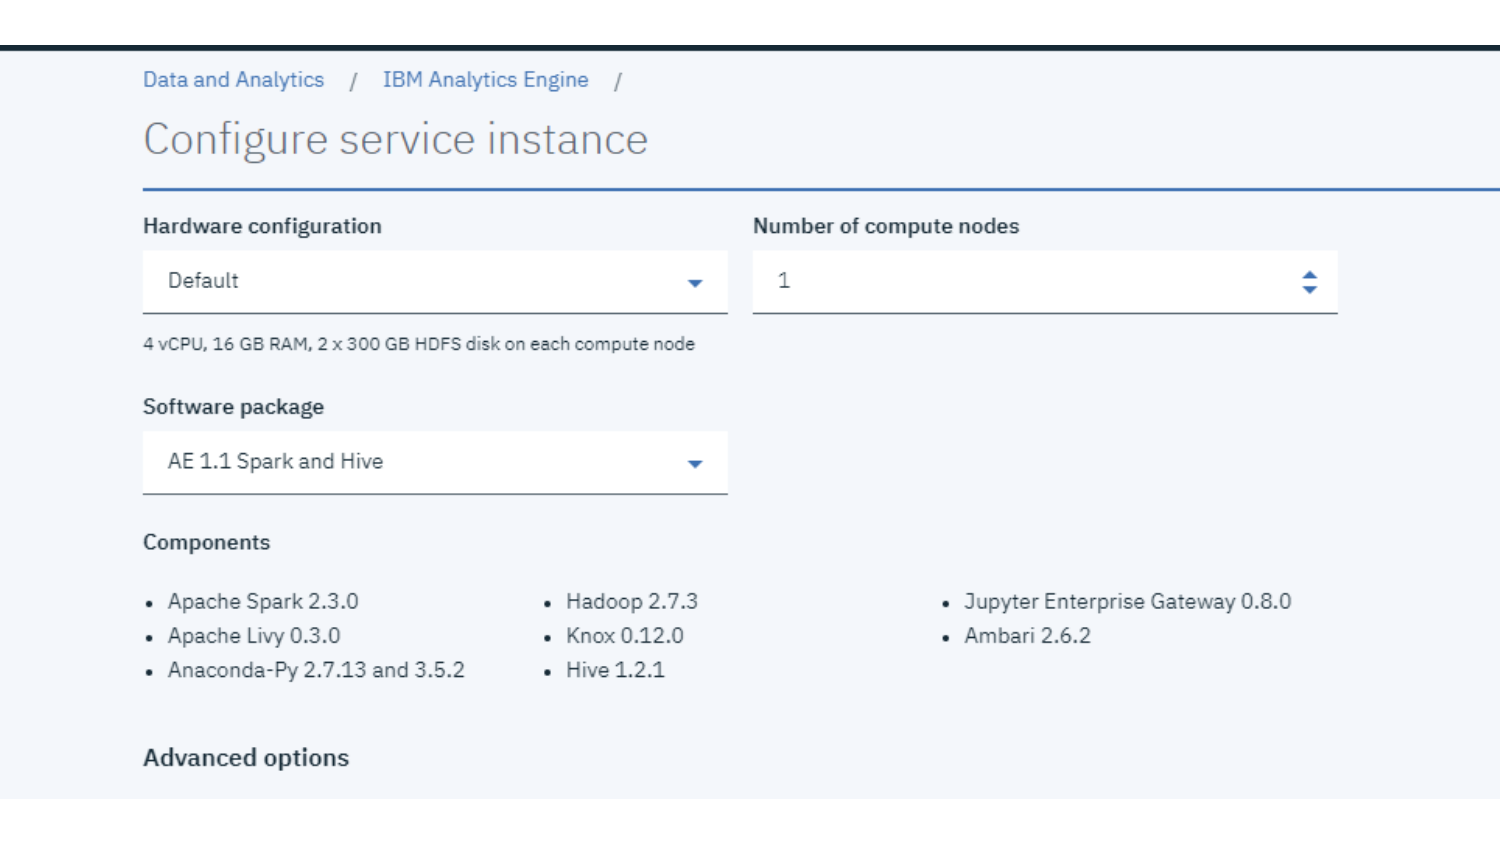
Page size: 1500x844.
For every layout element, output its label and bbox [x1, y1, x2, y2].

picture [0, 45, 1500, 799]
